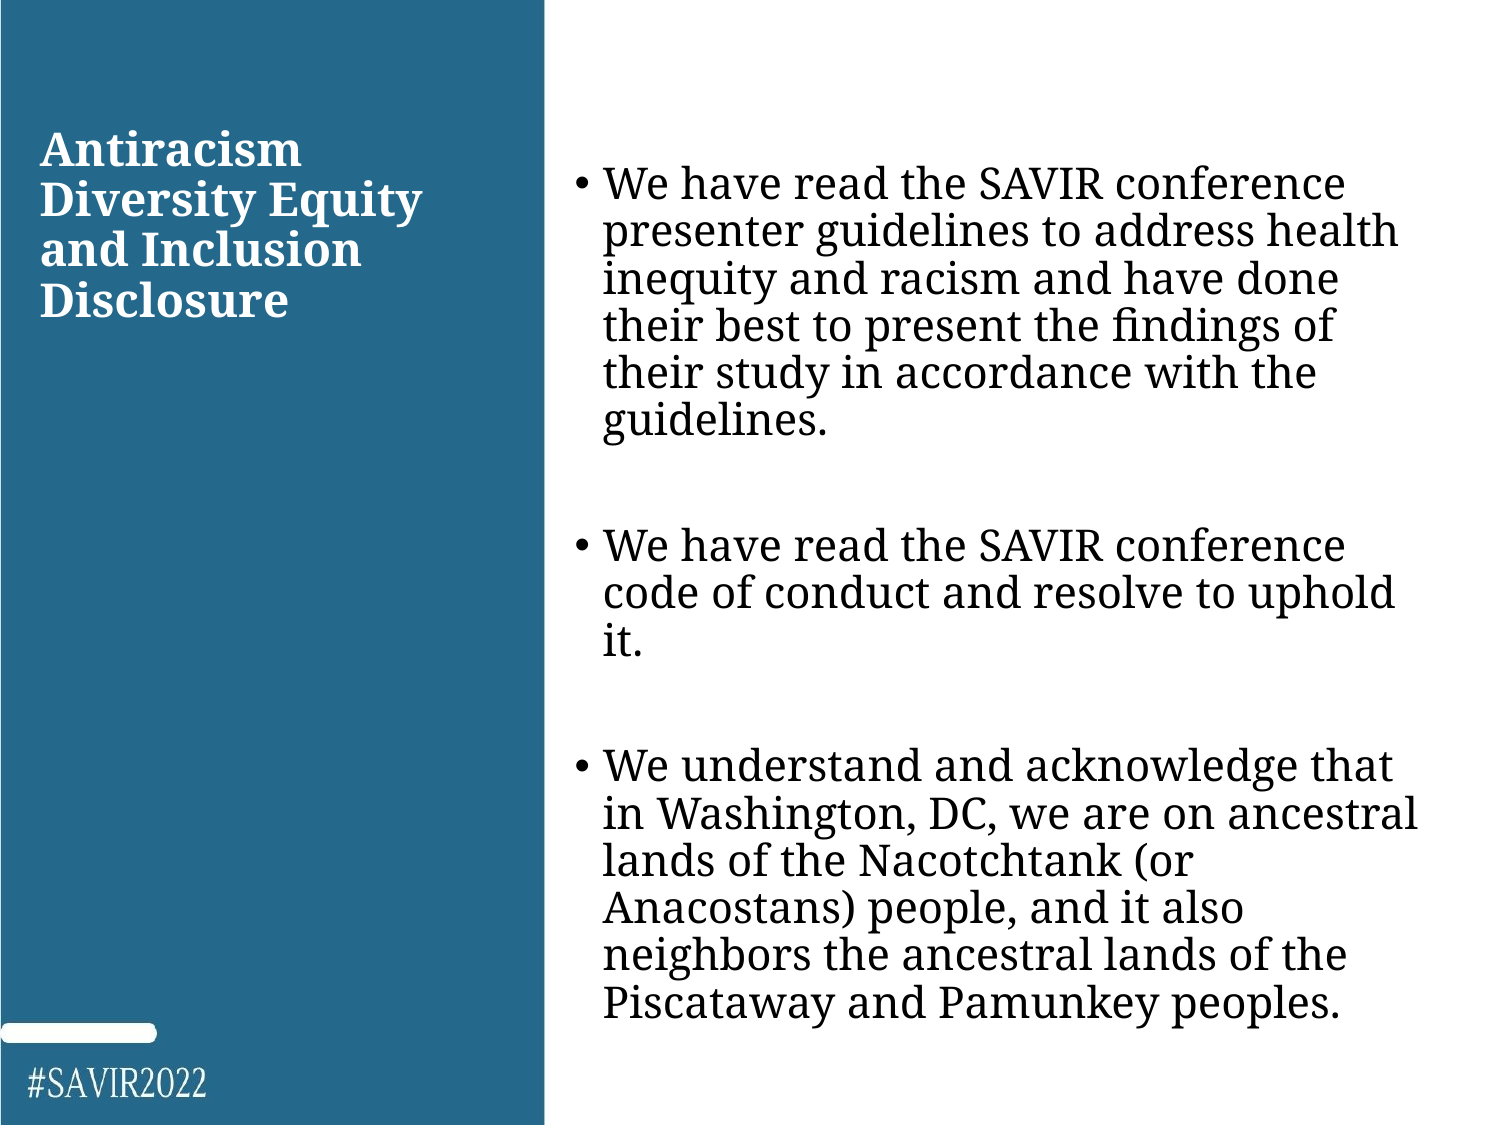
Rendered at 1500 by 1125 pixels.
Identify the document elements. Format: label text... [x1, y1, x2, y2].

list We have read the SAVIR conference presenter guidelines to address health inequity and racism and have done their best to present the findings of their study in accordance with the guidelines. We have read the SAVIR conference code of conduct and resolve to uphold it. We understand and acknowledge that in Washington, DC, we are on ancestral lands of the Nacotchtank (or Anacostans) people, and it also neighbors the ancestral lands of the Piscataway and Pamunkey peoples. [559, 154, 1462, 1069]
picture [0, 0, 1500, 1125]
title Antiracism Diversity Equity and Inclusion Disclosure [24, 117, 524, 336]
